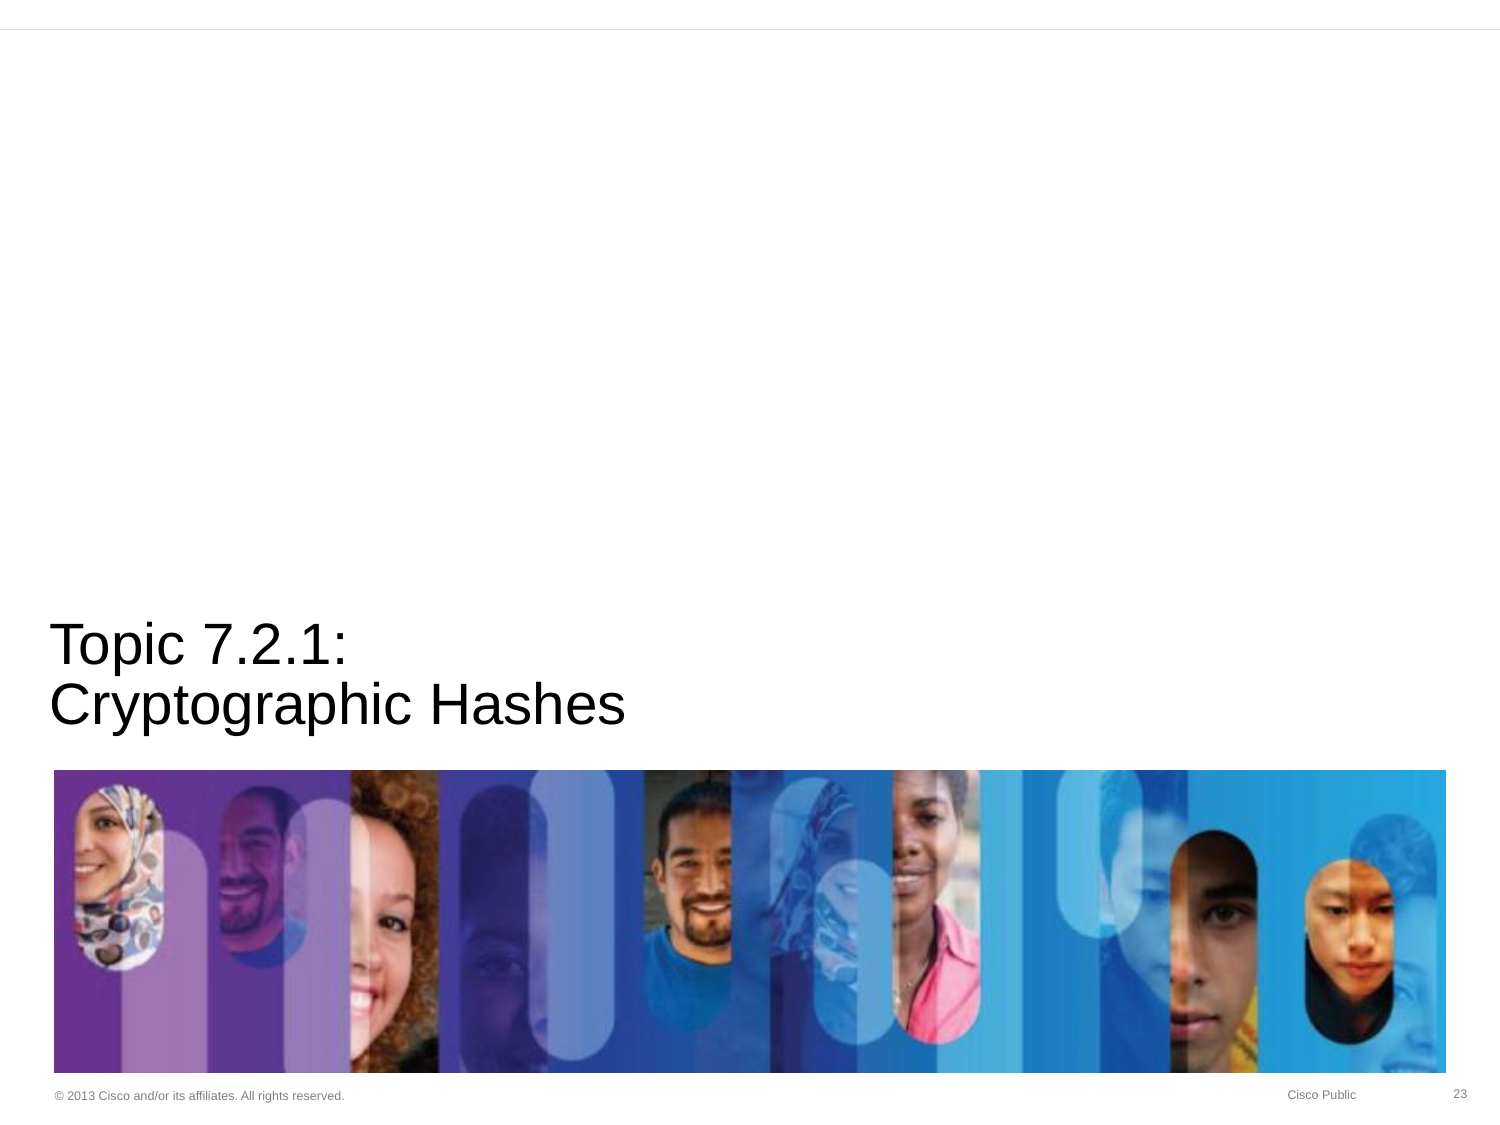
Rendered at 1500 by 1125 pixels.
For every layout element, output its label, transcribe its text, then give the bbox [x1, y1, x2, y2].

title Topic 7.2.1: Cryptographic Hashes [36, 65, 1439, 744]
picture [54, 770, 1446, 1073]
